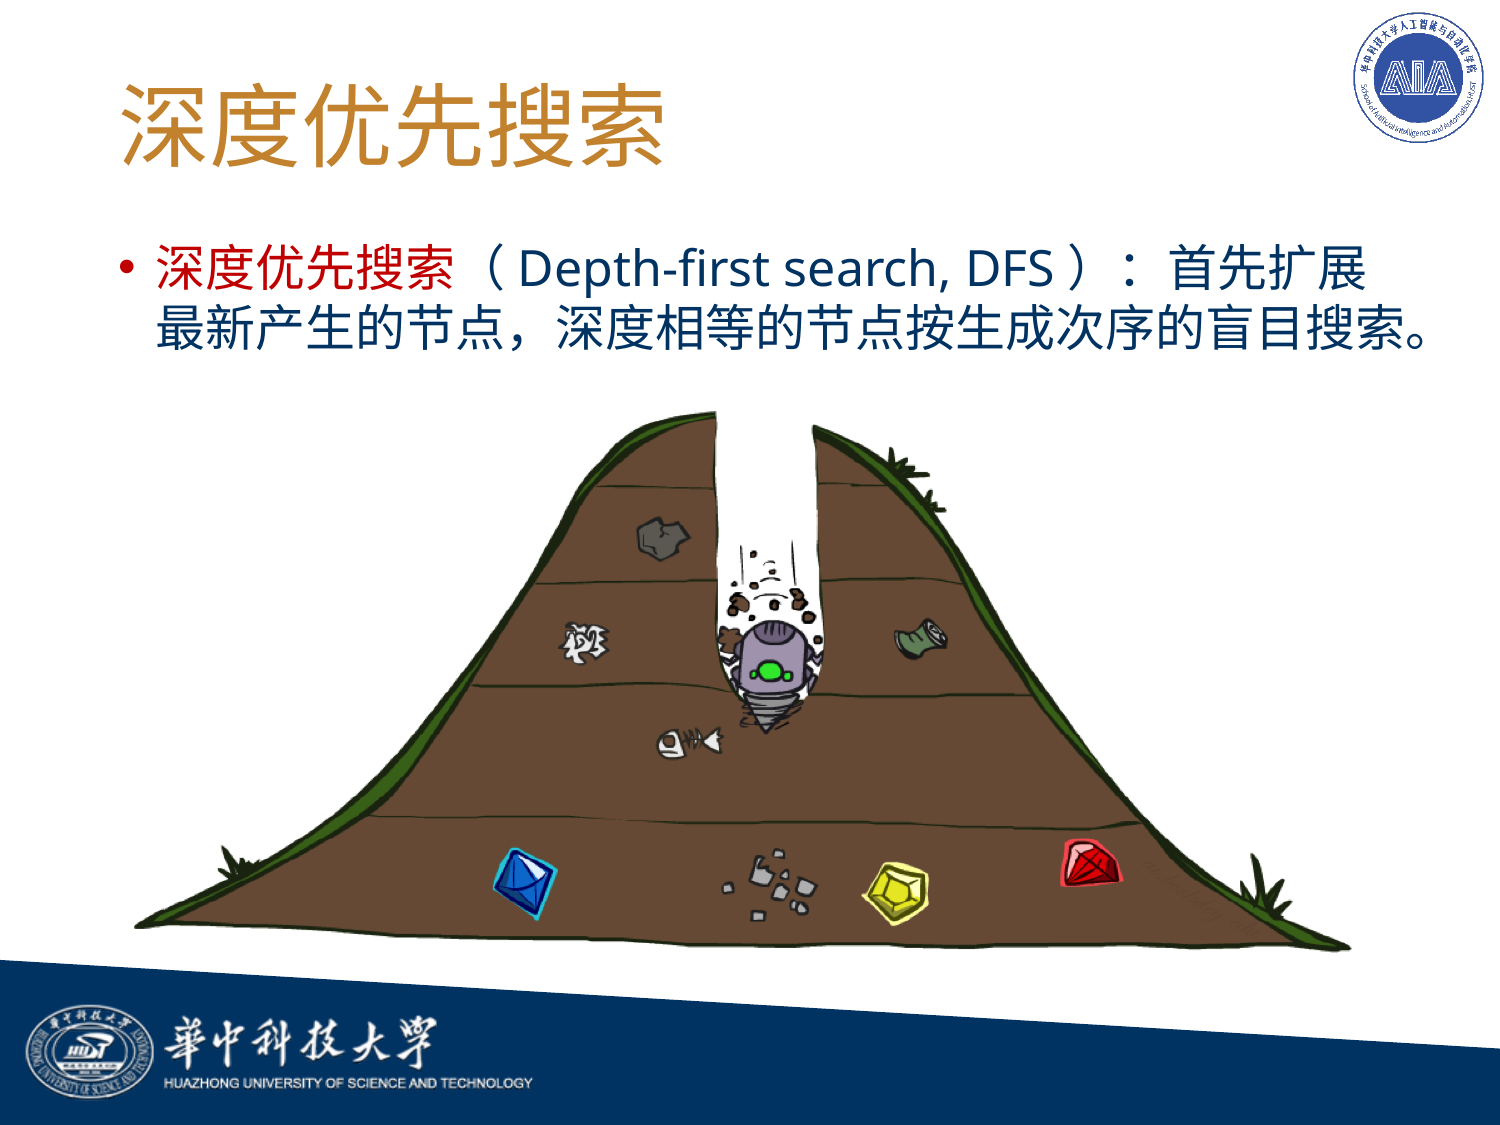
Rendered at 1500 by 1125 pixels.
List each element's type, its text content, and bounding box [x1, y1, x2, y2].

picture [1325, 0, 1500, 153]
picture [20, 130, 1367, 1108]
list 深度优先搜索（Depth-first search, DFS）：首先扩展最新产生的节点，深度相等的节点按生成次序的盲目搜索。 [1367, 228, 1428, 770]
title 深度优先搜索 [103, 59, 1397, 203]
